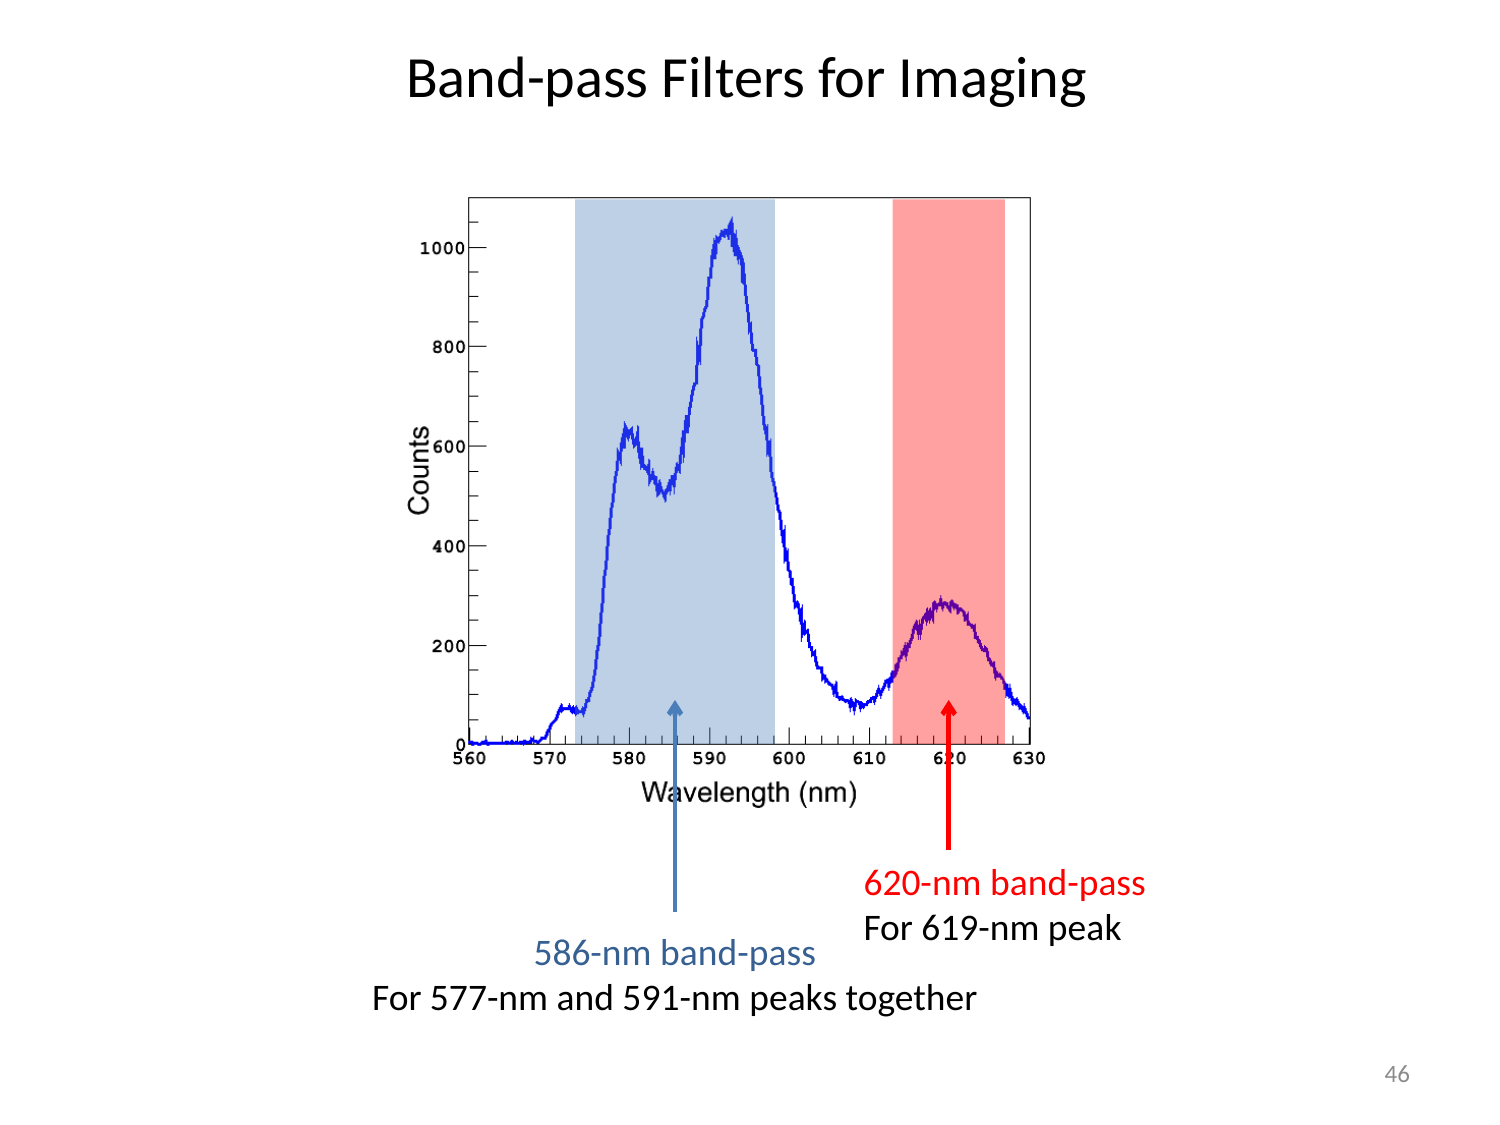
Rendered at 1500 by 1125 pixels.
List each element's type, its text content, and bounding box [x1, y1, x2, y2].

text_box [399, 129, 1101, 813]
text_box 586-nm band-pass For 577-nm and 591-nm peaks together [357, 920, 993, 1026]
text_box Band-pass Filters for Imaging [391, 31, 1103, 117]
text_box 620-nm band-pass For 619-nm peak [848, 850, 1162, 956]
slide_number 46 [1074, 1042, 1425, 1103]
